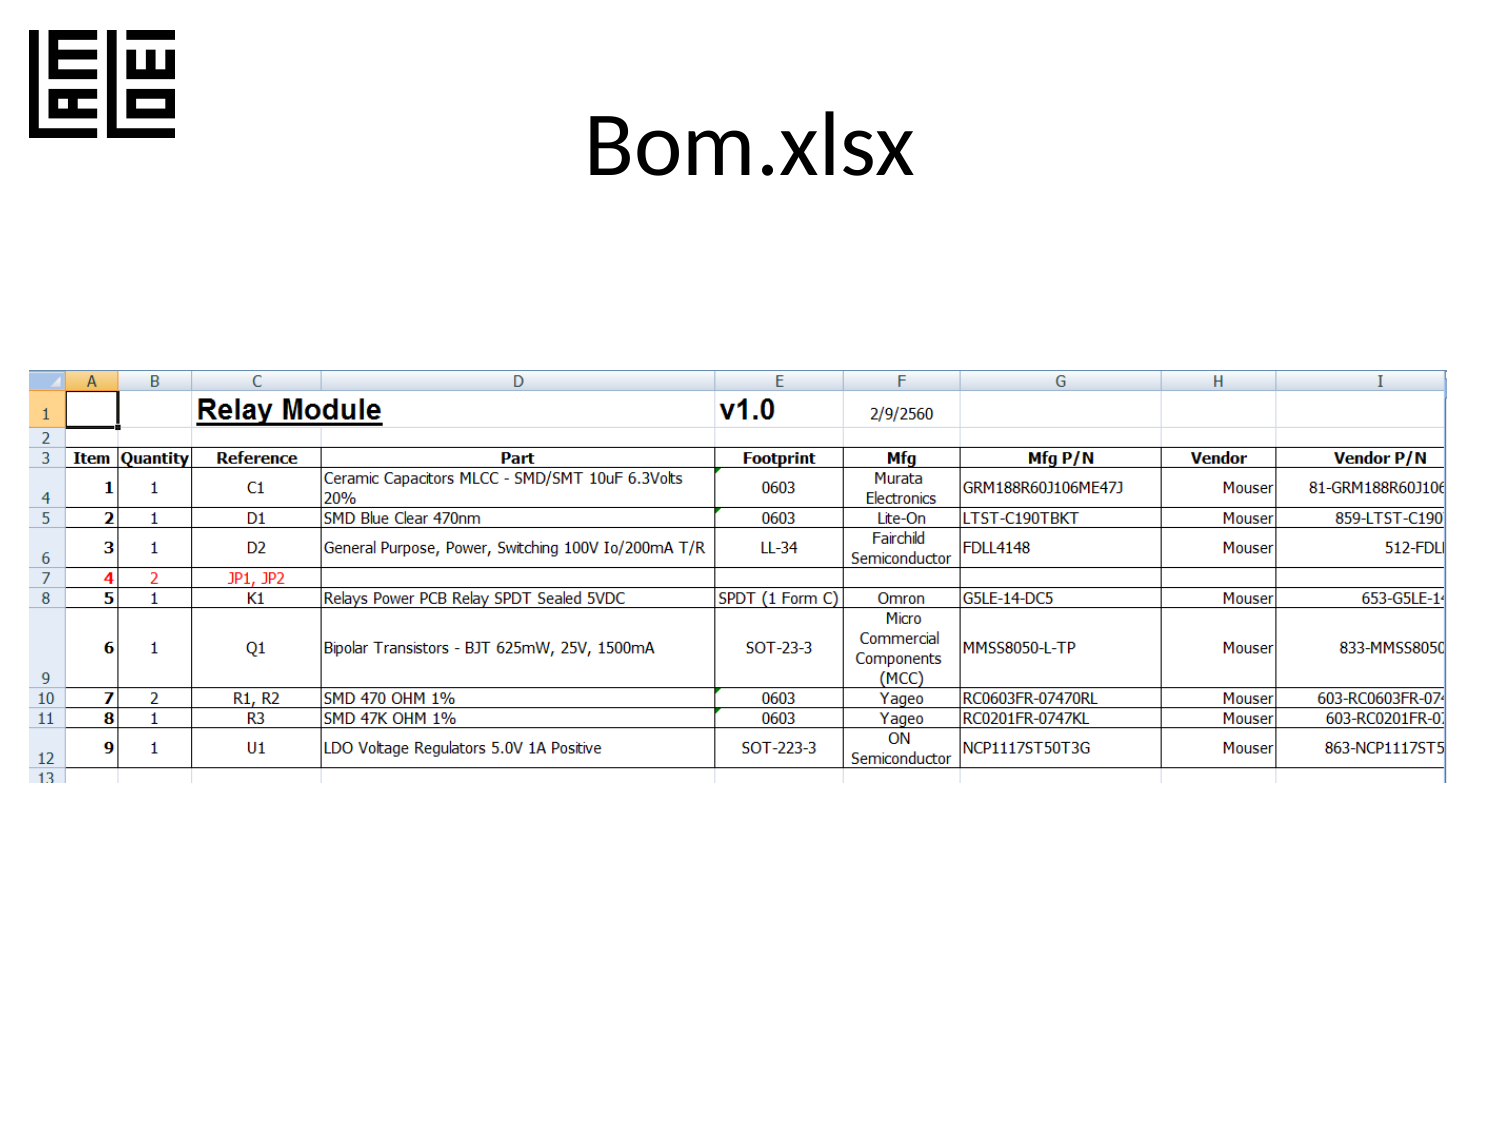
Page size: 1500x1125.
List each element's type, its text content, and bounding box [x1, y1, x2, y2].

picture [29, 370, 1448, 783]
picture [29, 30, 175, 138]
title Bom.xlsx [75, 45, 1425, 233]
